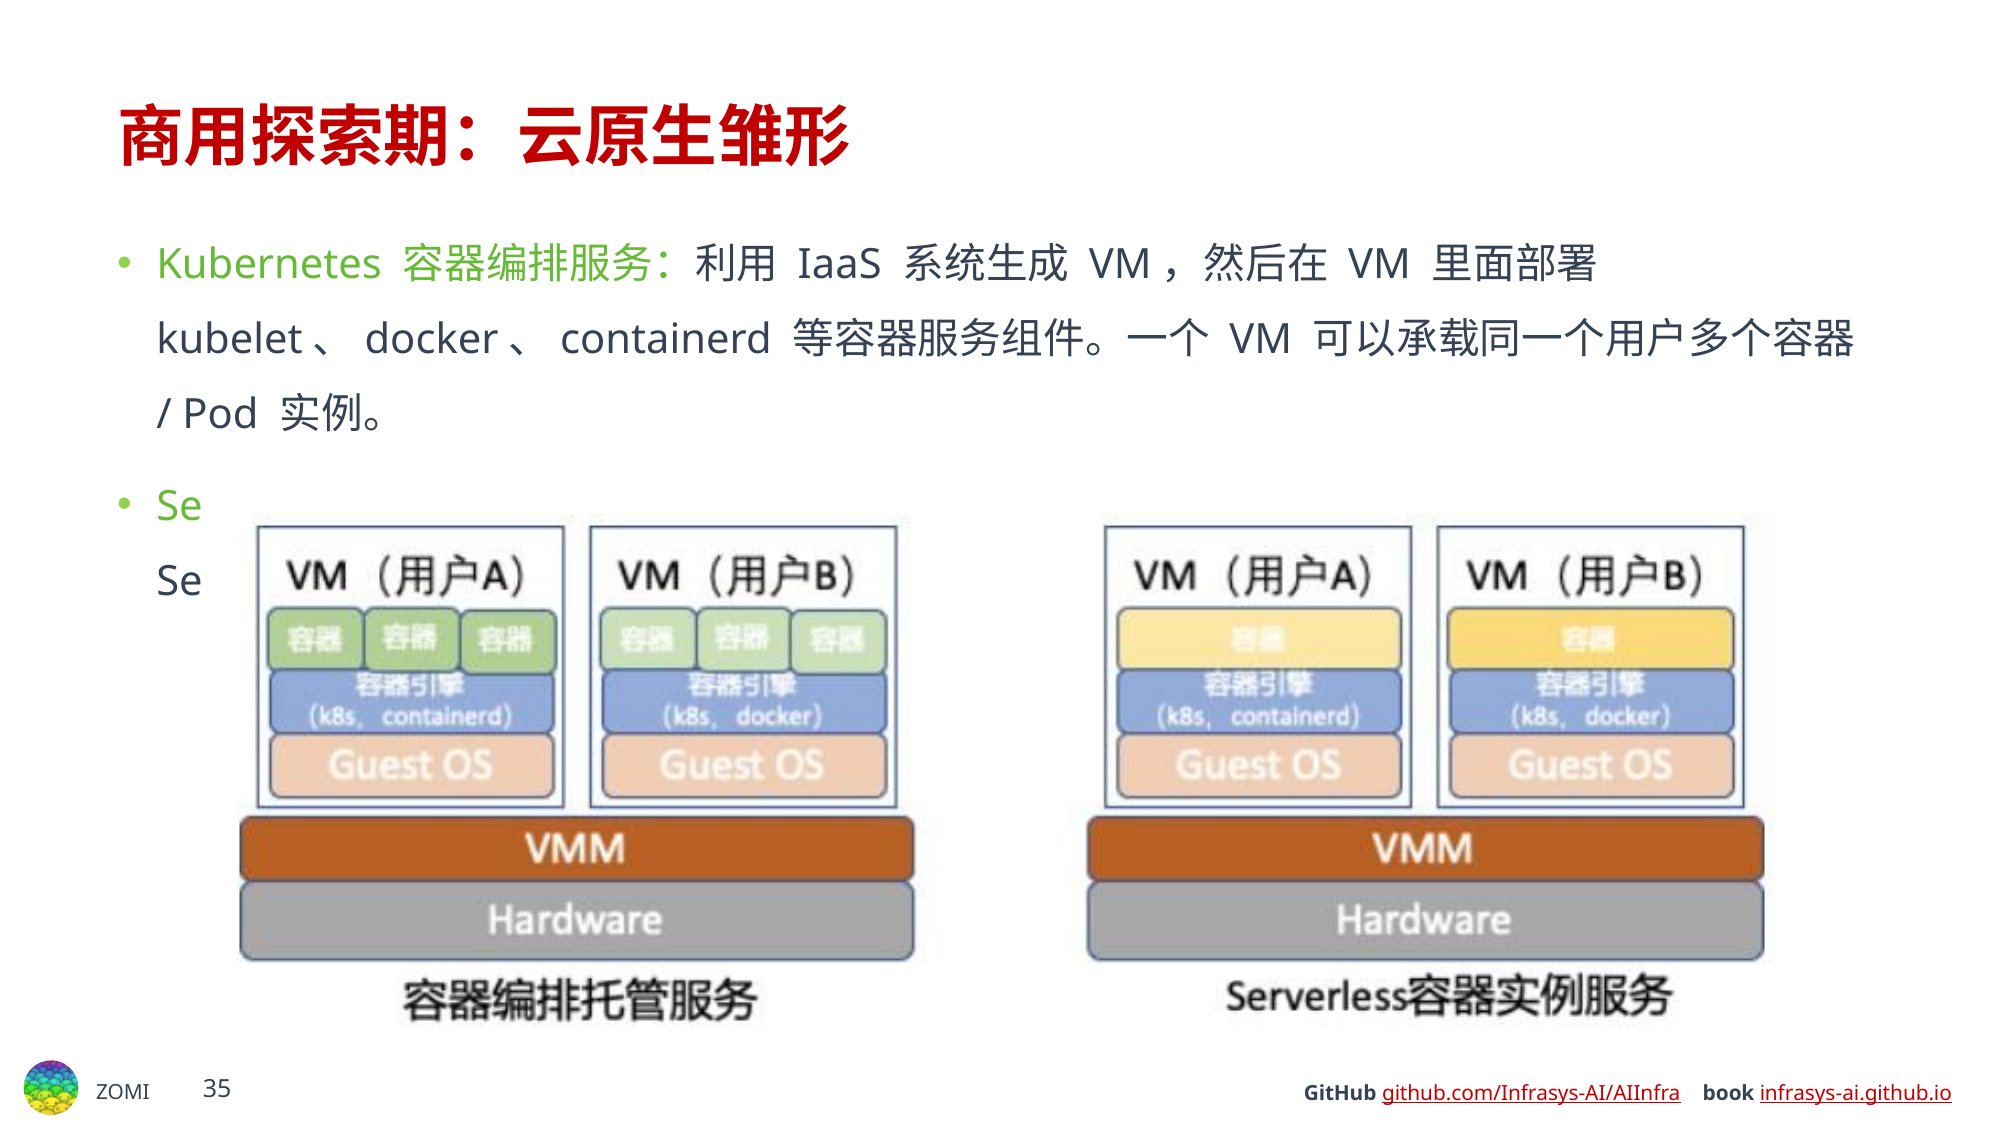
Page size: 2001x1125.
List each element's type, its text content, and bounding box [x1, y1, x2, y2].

picture [23, 1060, 79, 1115]
title 商用探索期：云原生雏形 [102, 85, 1901, 183]
list Kubernetes 容器编排服务：利用 IaaS 系统生成 VM，然后在 VM 里面部署 kubelet、docker、containerd 等容器服务组件。一个 VM 可以承载同一个用户多个容器 / Pod 实例。 Serverless 容器实例服务：一个 VM 里只部署一个容器 / Pod 实例，从而实现 Serverless。 [102, 204, 1901, 1043]
picture [206, 482, 1795, 1065]
